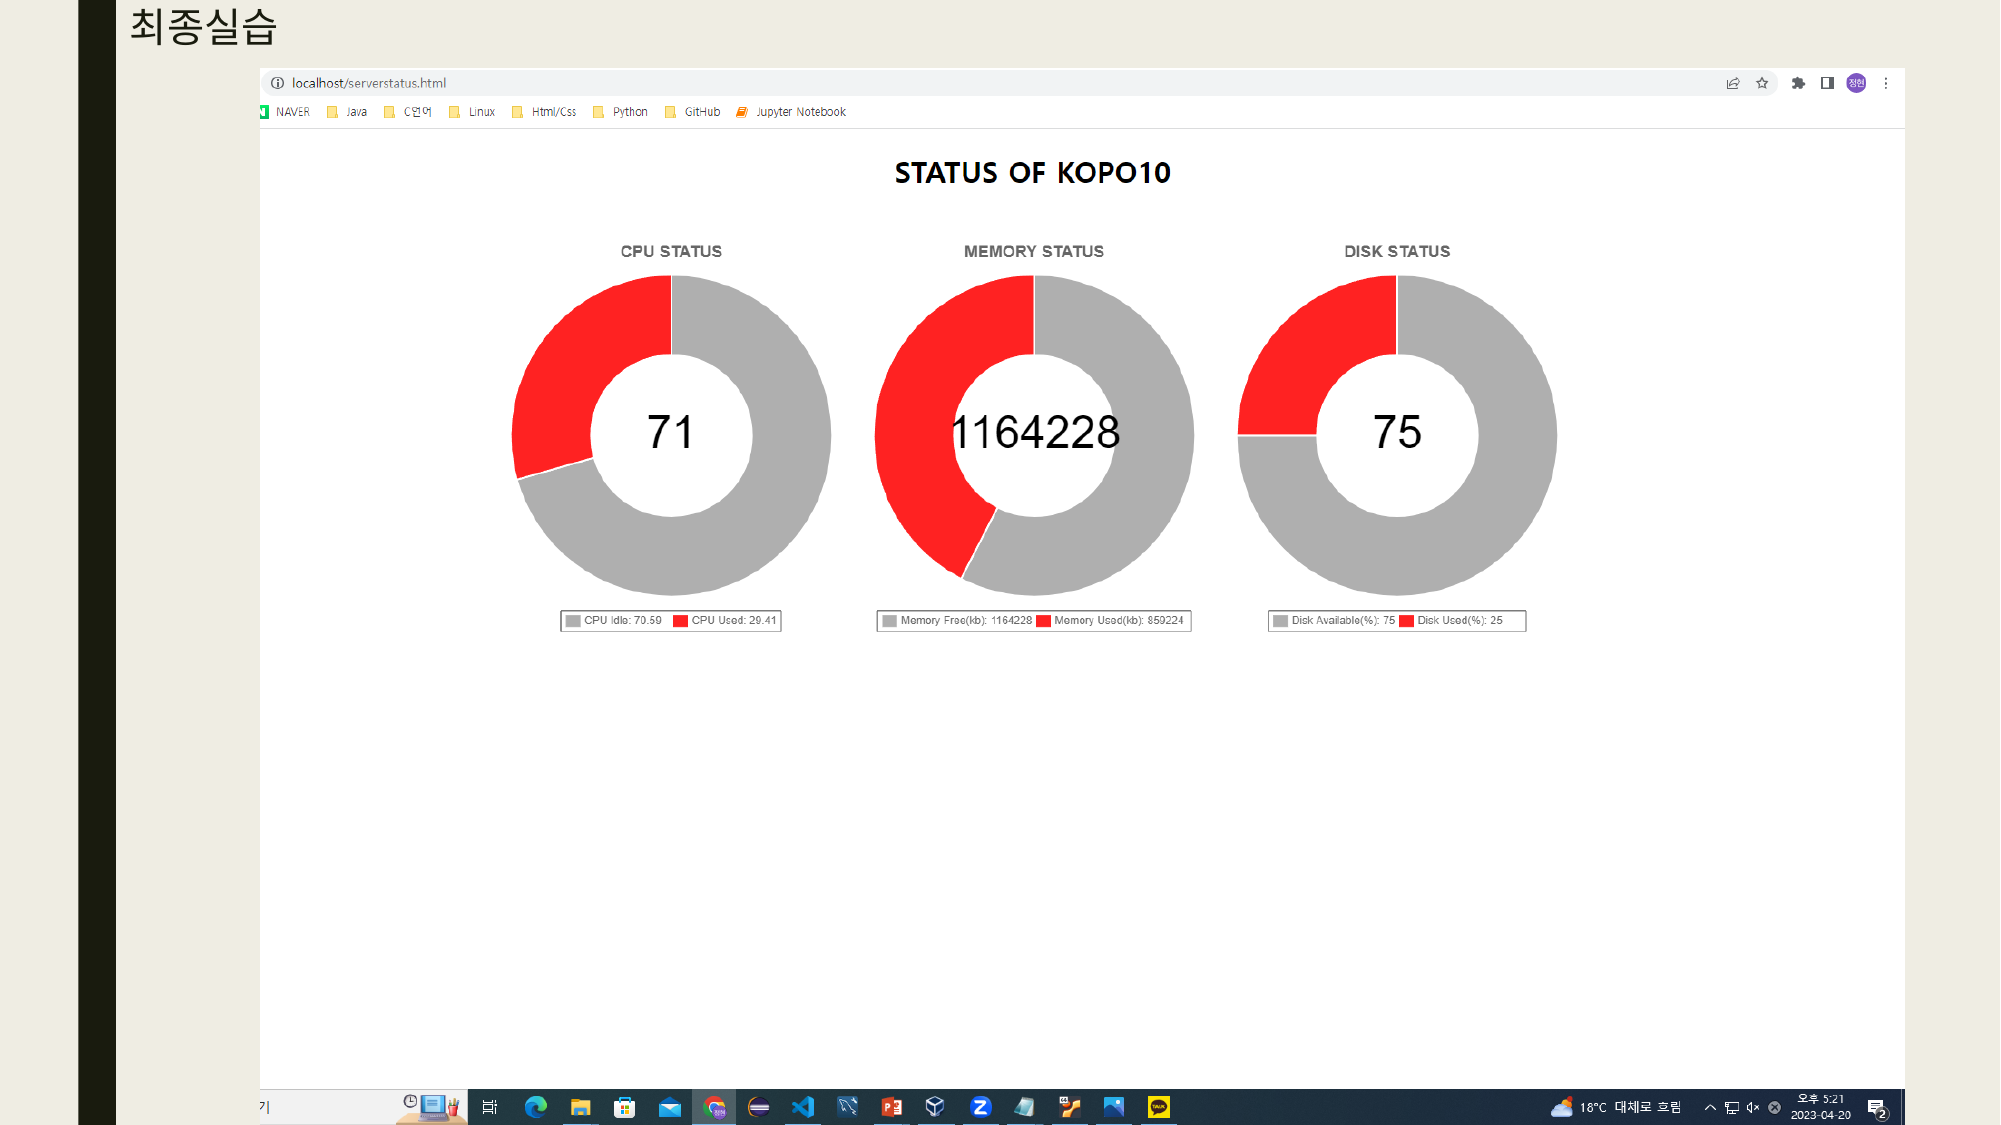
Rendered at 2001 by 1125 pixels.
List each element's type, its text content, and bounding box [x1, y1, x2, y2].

picture [260, 68, 1905, 1125]
title 최종실습 [115, 0, 1691, 59]
